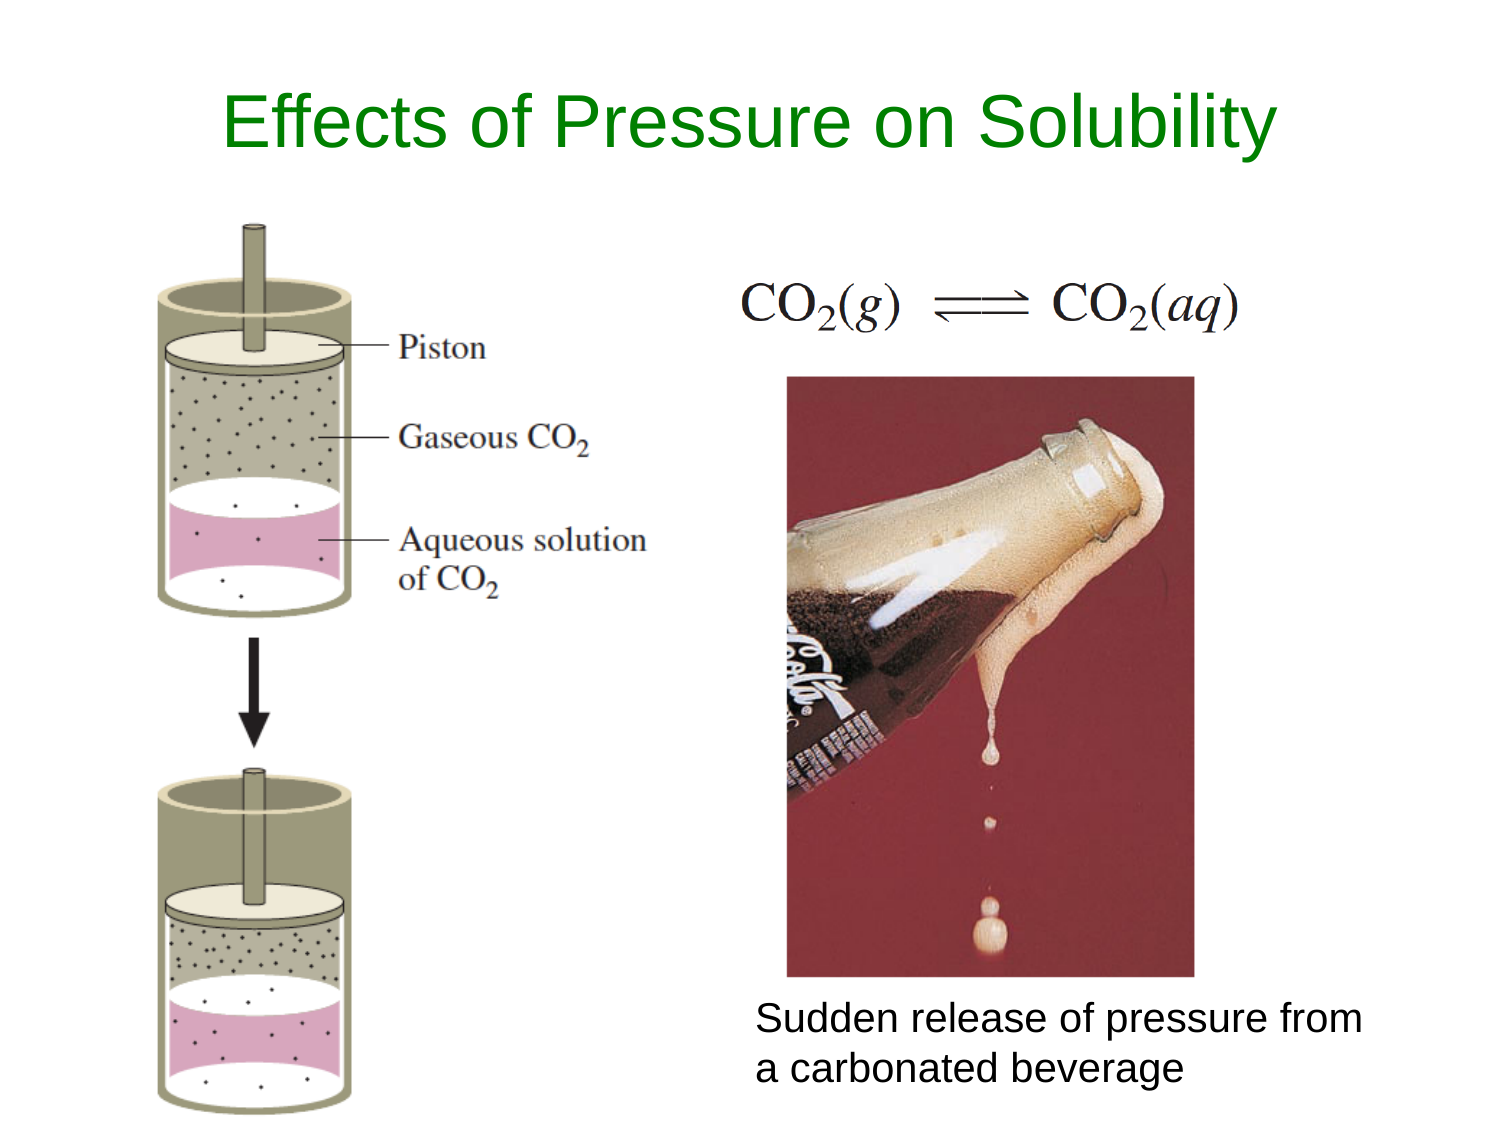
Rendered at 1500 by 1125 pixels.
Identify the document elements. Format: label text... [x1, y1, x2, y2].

picture [780, 363, 1206, 983]
text_box Sudden release of pressure from a carbonated beverage [740, 983, 1380, 1099]
title Effects of Pressure on Solubility [75, 23, 1425, 211]
picture [740, 273, 1239, 336]
picture [102, 210, 664, 1125]
